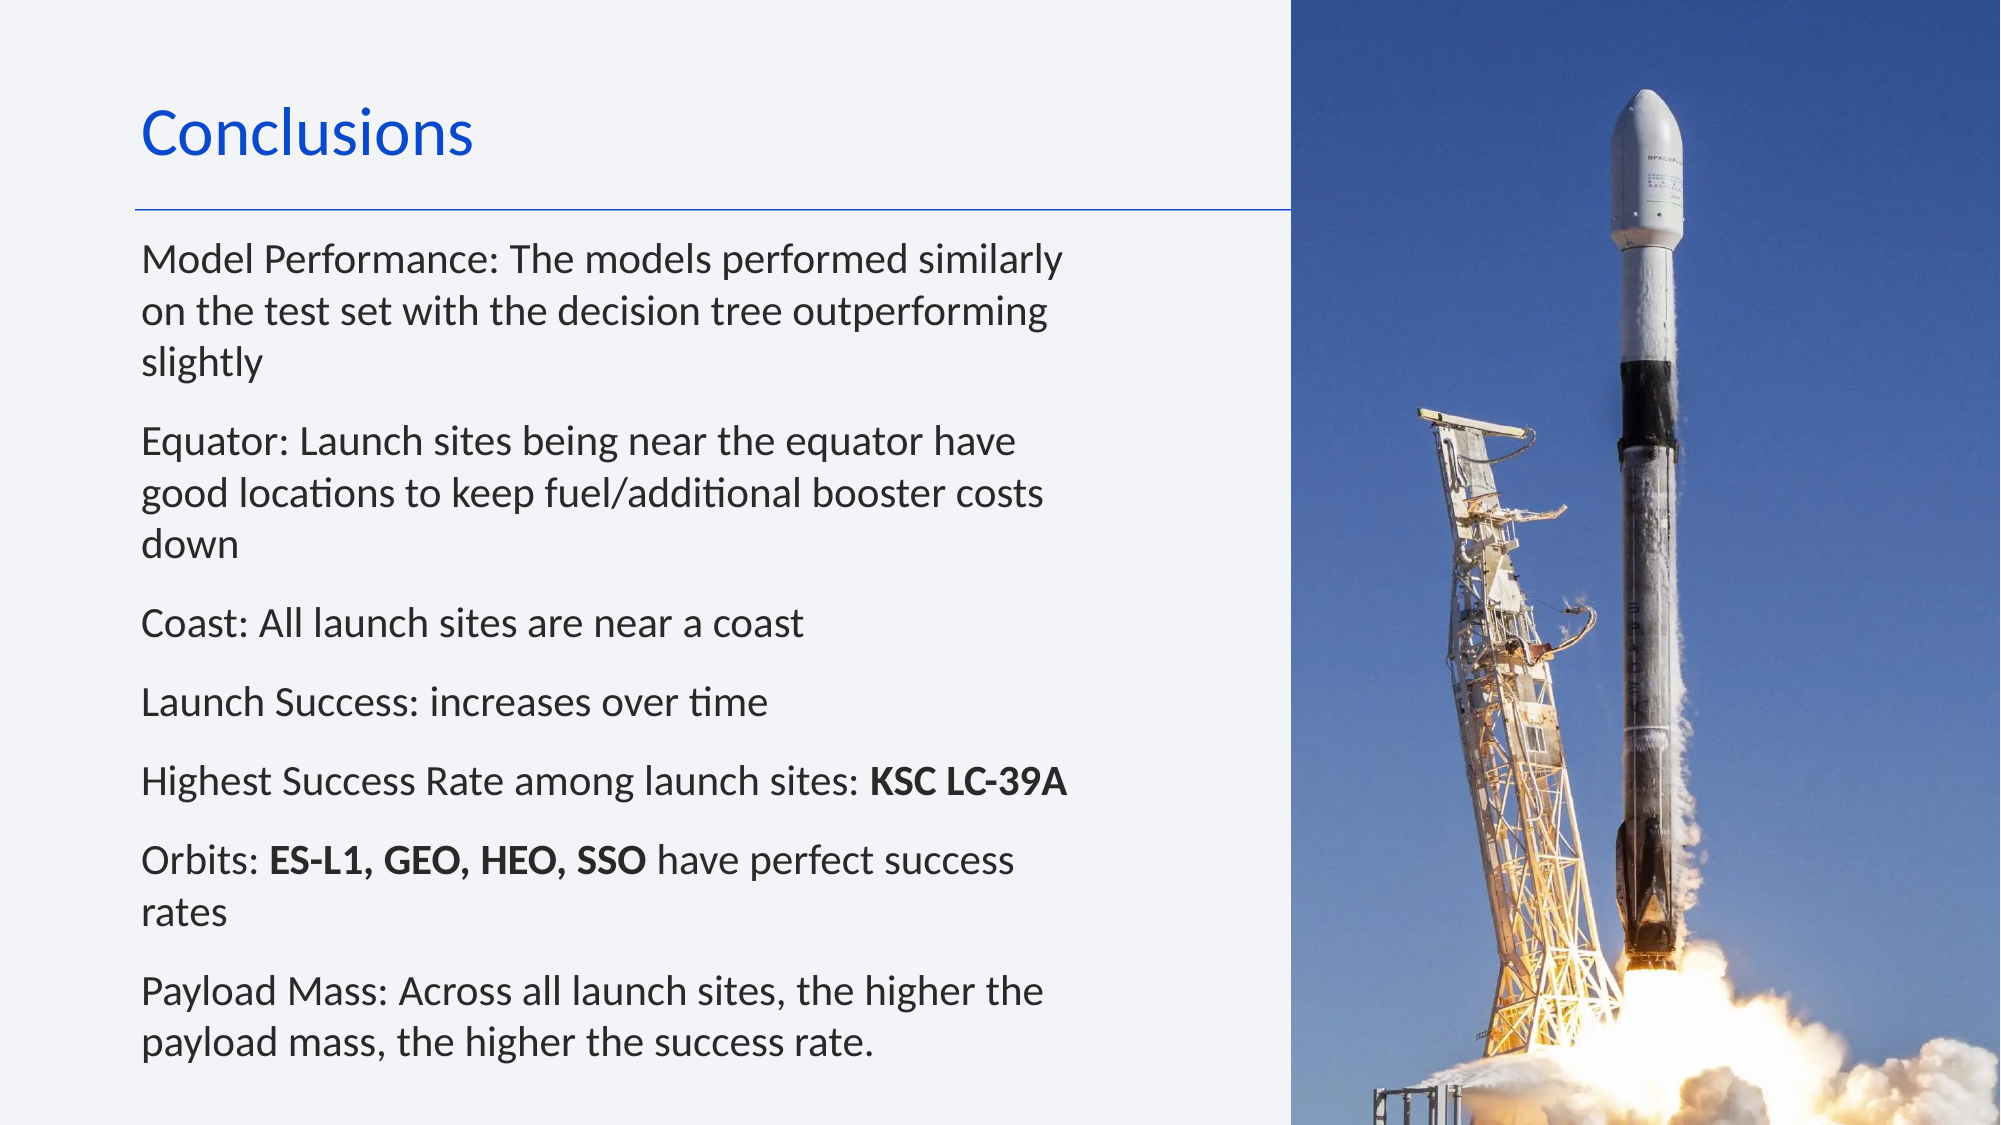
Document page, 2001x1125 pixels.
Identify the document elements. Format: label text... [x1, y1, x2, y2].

picture [0, 0, 2001, 1125]
text_box Conclusions [126, 88, 1290, 179]
list Model Performance: The models performed similarly on the test set with the decision tree outperforming slightly Equator: Launch sites being near the equator have good locations to keep fuel/additional booster costs down Coast: All launch sites are near a coast Launch Success: increases over time Highest Success Rate among launch sites: KSC LC-39A Orbits: ES-L1, GEO, HEO, SSO have perfect success rates Payload Mass: Across all launch sites, the higher the payload mass, the higher the success rate. [126, 223, 1095, 1083]
